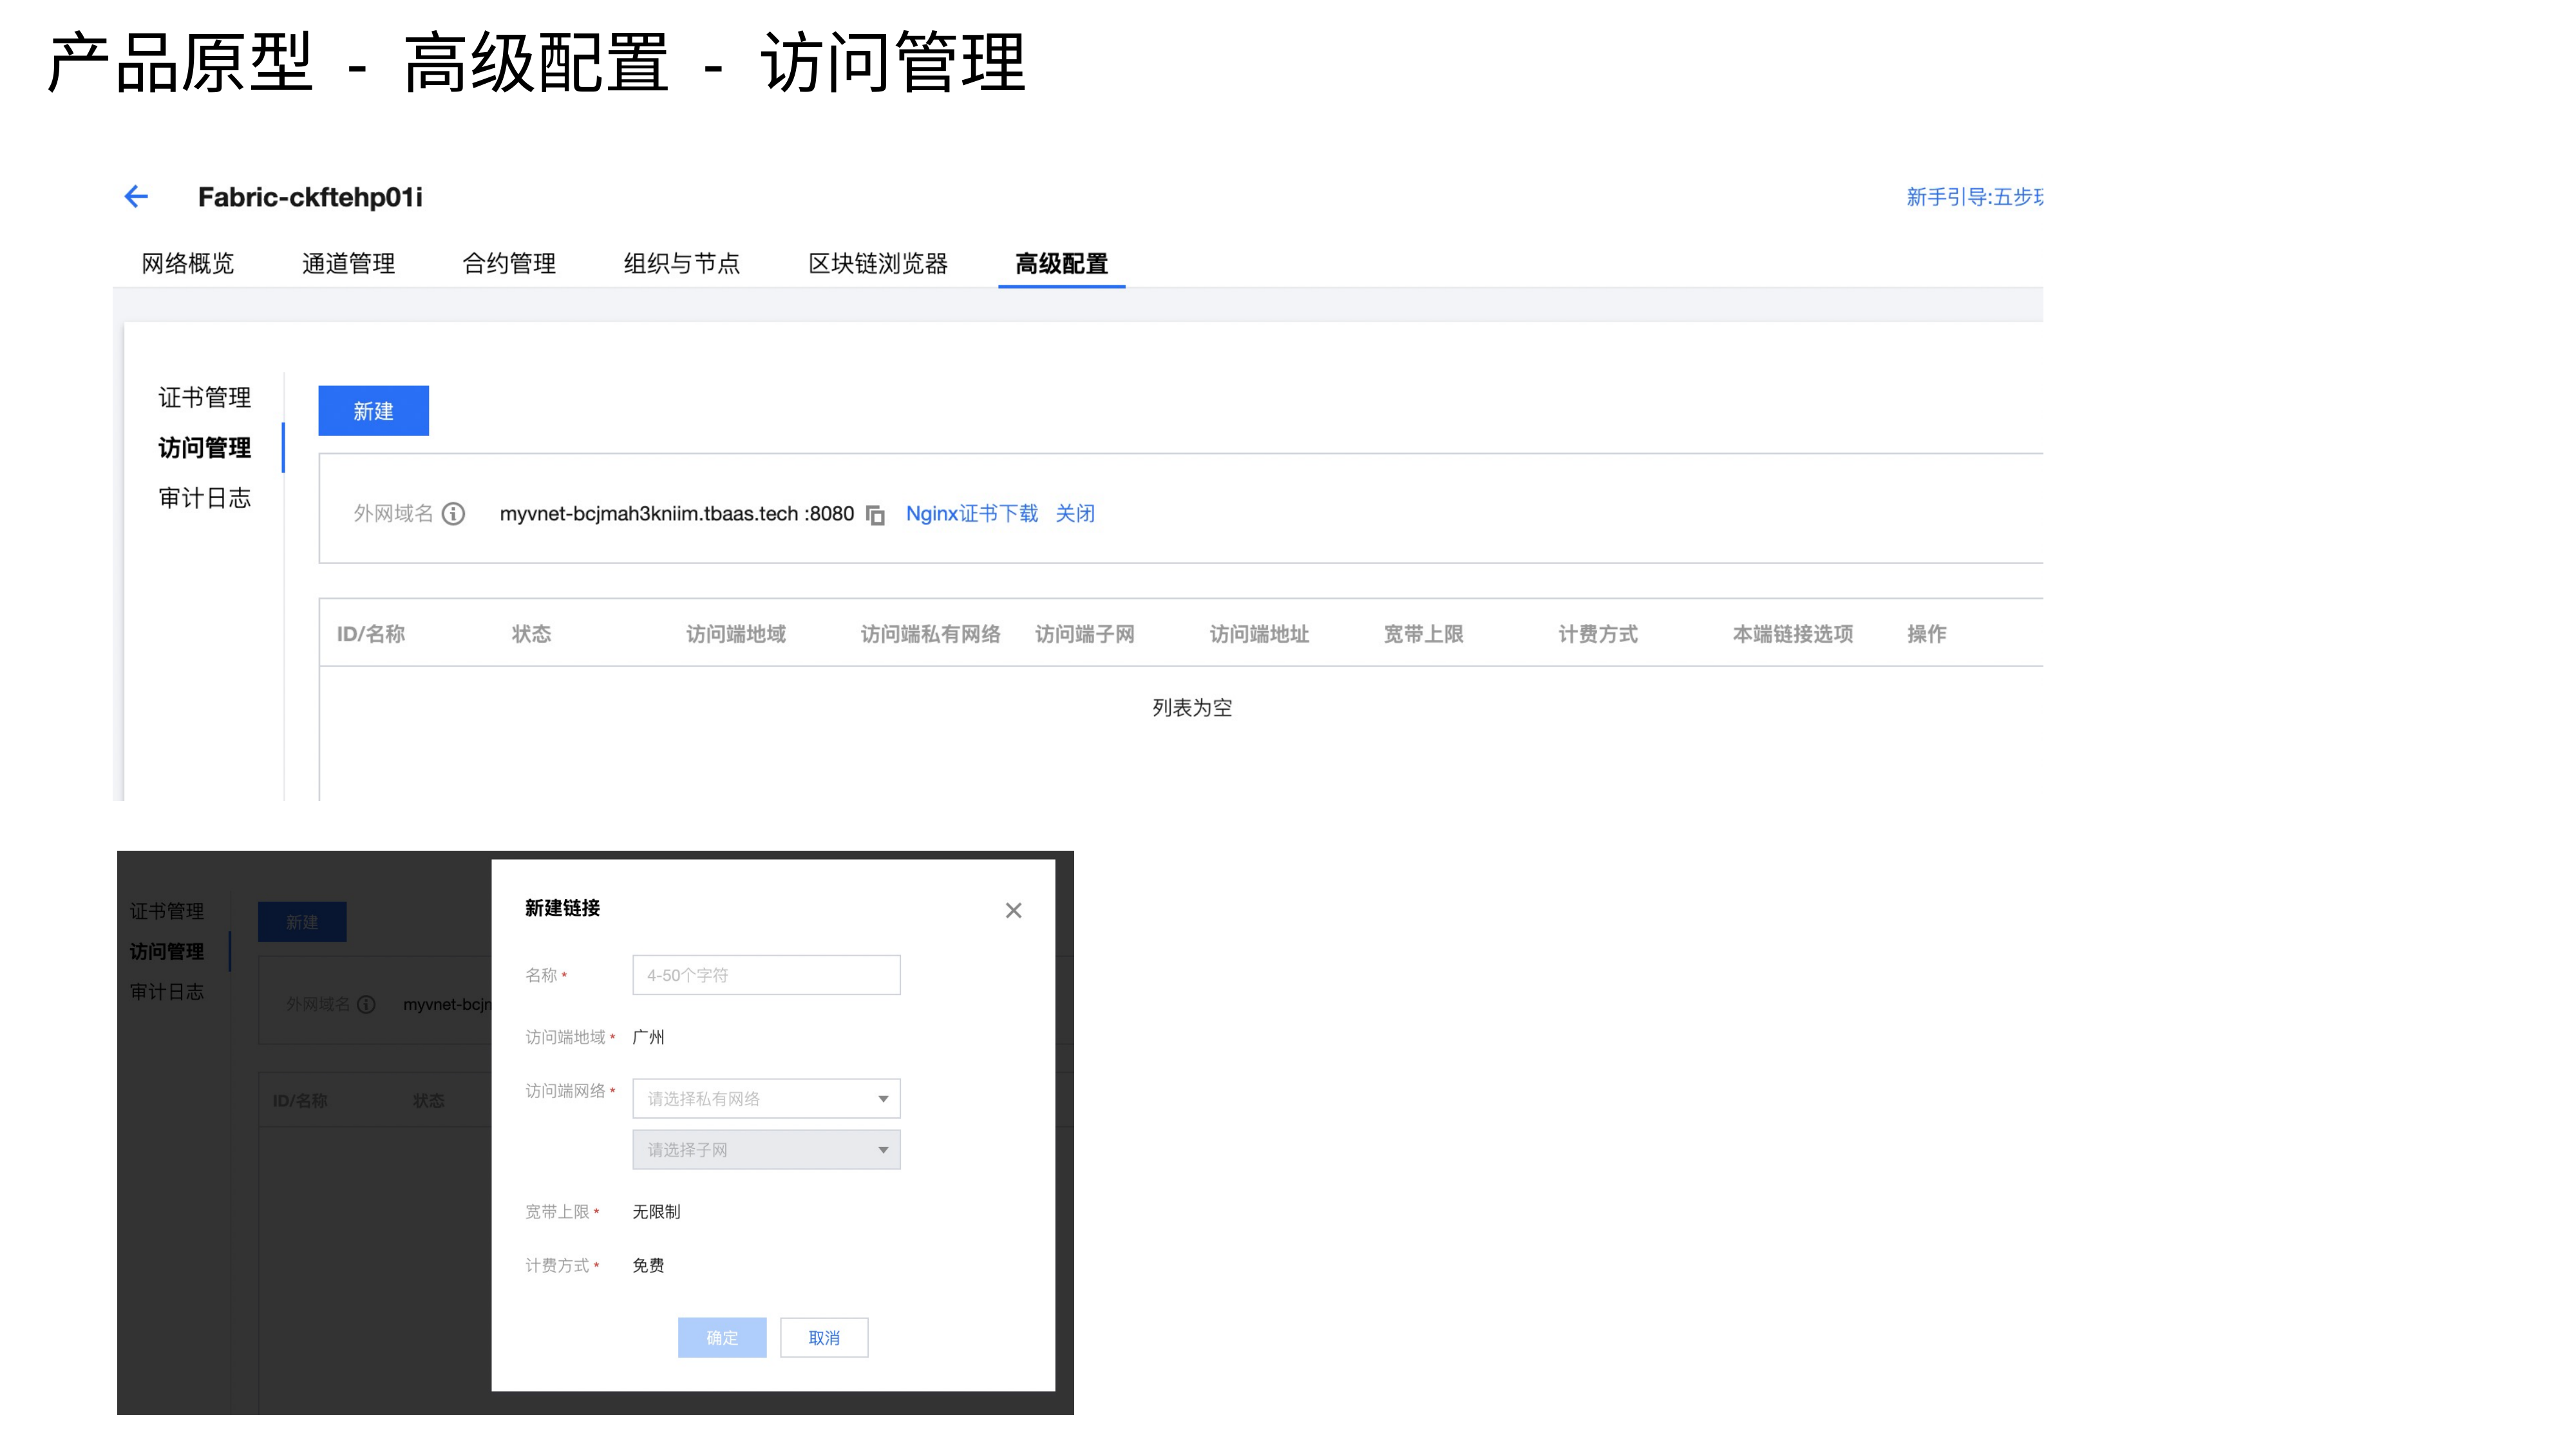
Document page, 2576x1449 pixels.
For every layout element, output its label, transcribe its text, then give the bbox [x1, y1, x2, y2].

list 产品原型 - 高级配置 - 访问管理 [41, 14, 2349, 122]
picture [117, 851, 1074, 1415]
picture [112, 171, 2043, 802]
